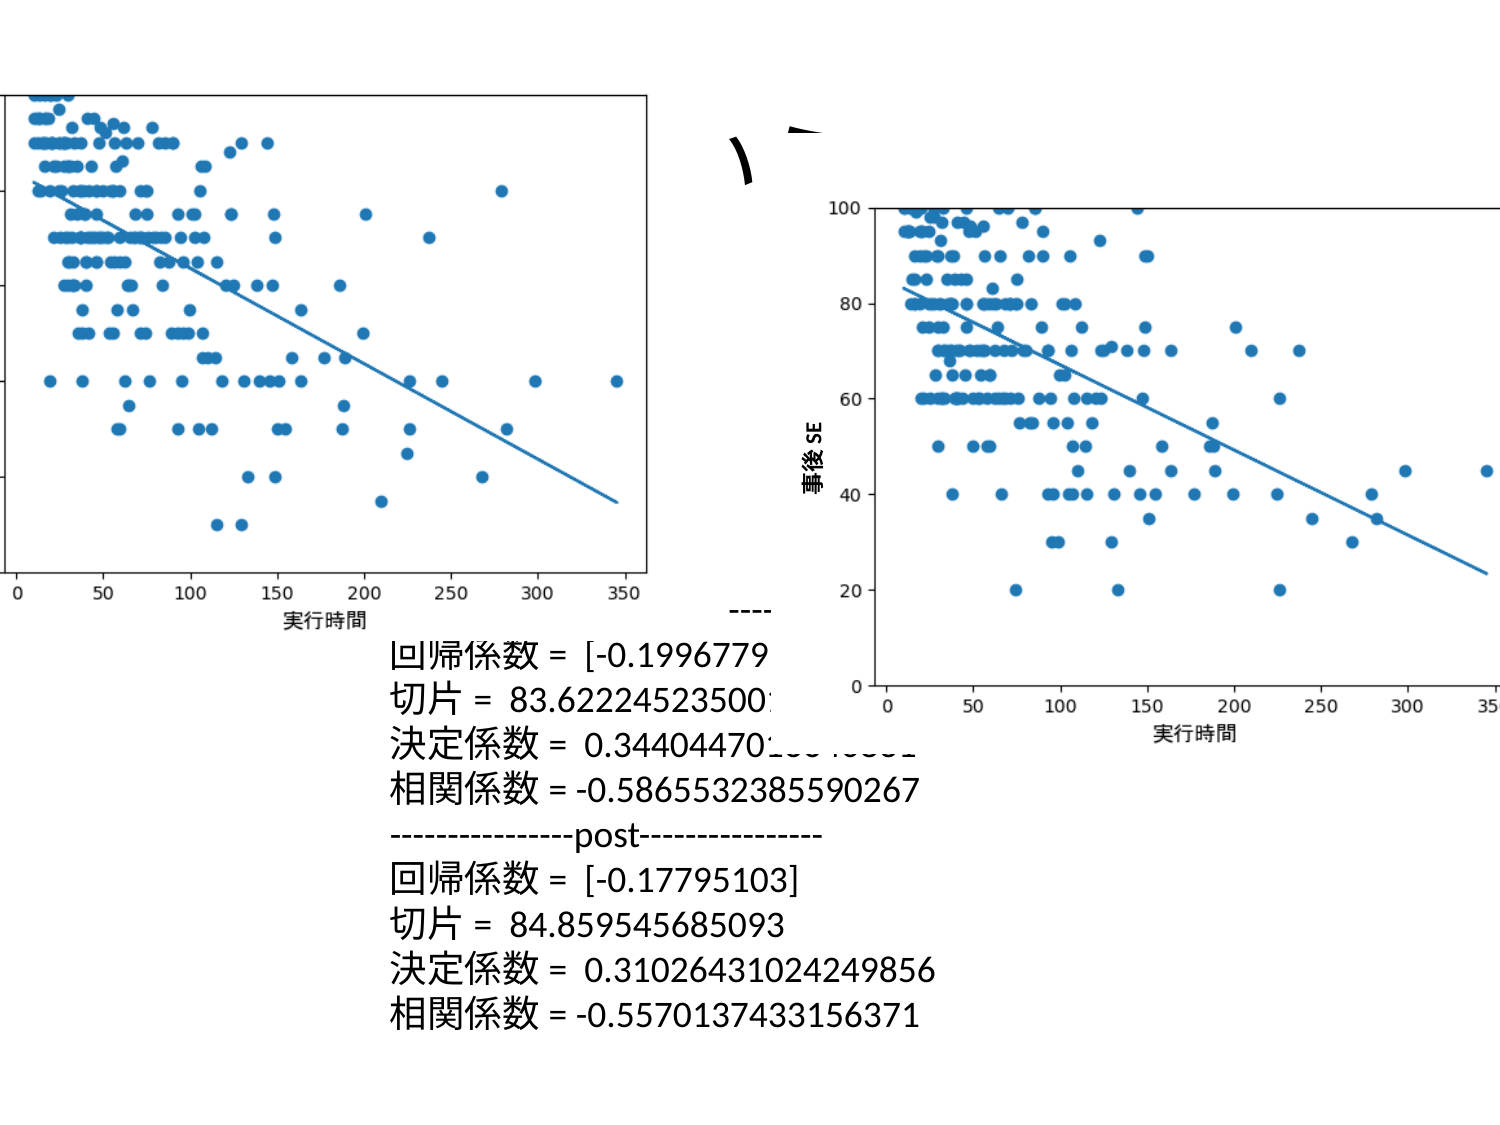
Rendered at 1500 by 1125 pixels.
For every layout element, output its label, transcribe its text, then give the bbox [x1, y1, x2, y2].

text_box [771, 133, 1500, 754]
title 所要時間いらいら [729, 59, 1397, 278]
text_box -------------------pre-------------------- 回帰係数= [-0.19967799] 切片= 83.62224523500134 決定係数= 0.3440447016640831 相関係数= -0.5865532385590267 ----------------post---------------- 回帰係数= [-0.17795103] 切片= 84.859545685093 決定係数= 0.31026431024249856 相関係数= -0.5570137433156371 [374, 578, 1125, 1043]
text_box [0, 20, 729, 641]
